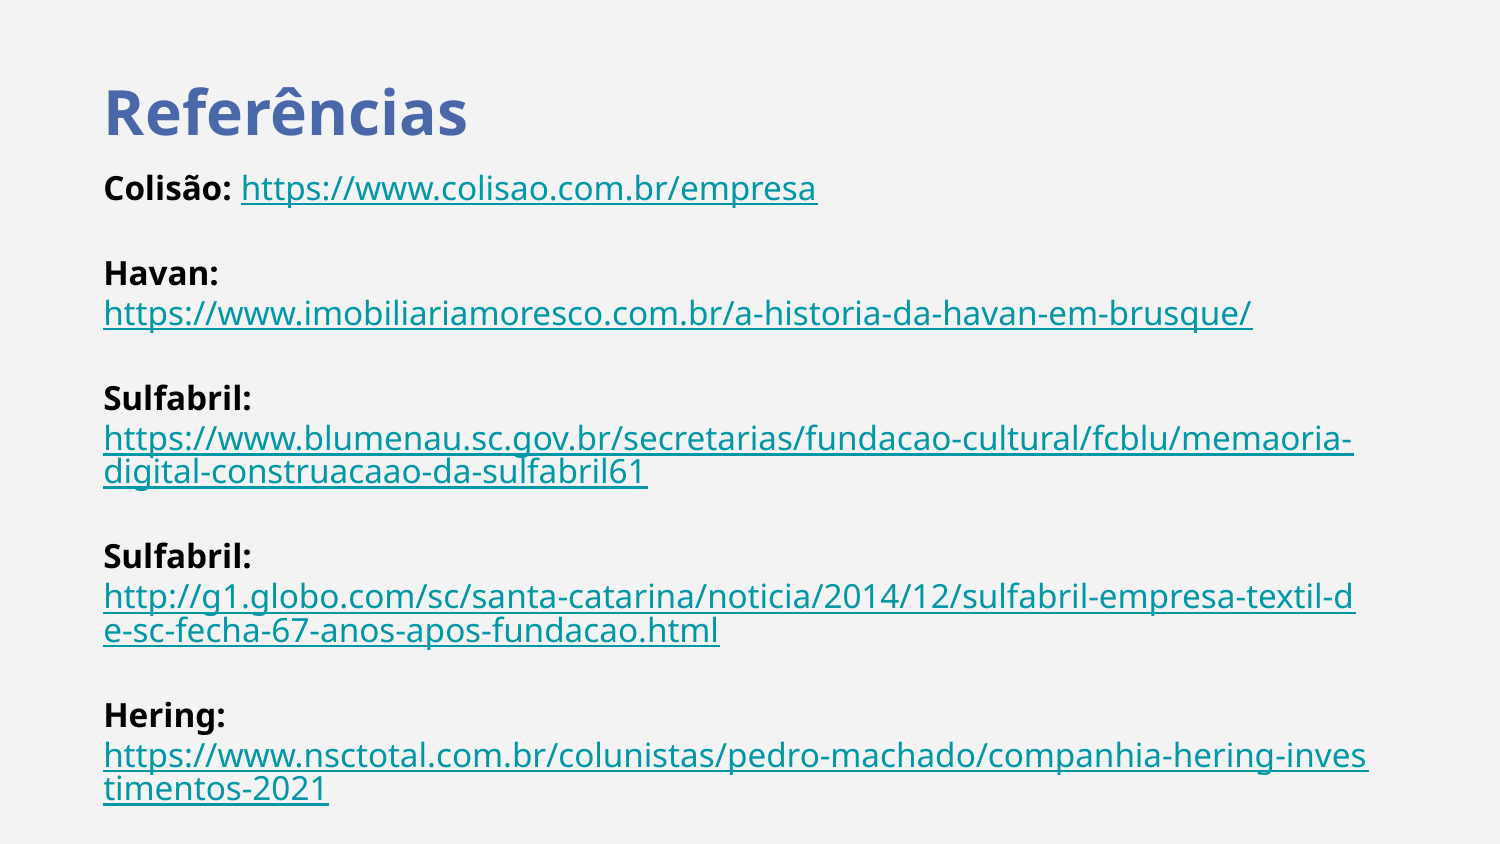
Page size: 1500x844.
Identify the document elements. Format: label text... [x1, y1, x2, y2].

text_box Colisão: https://www.colisao.com.br/empresa Havan: https://www.imobiliariamoresco.com.br/a-historia-da-havan-em-brusque/ Sulfabril: https://www.blumenau.sc.gov.br/secretarias/fundacao-cultural/fcblu/memaoria-digital-construacaao-da-sulfabril61 Sulfabril: http://g1.globo.com/sc/santa-catarina/noticia/2014/12/sulfabril-empresa-textil-de-sc-fecha-67-anos-apos-fundacao.html Hering: https://www.nsctotal.com.br/colunistas/pedro-machado/companhia-hering-investimentos-2021 [88, 370, 1388, 549]
text_box Referências [89, 81, 1453, 138]
